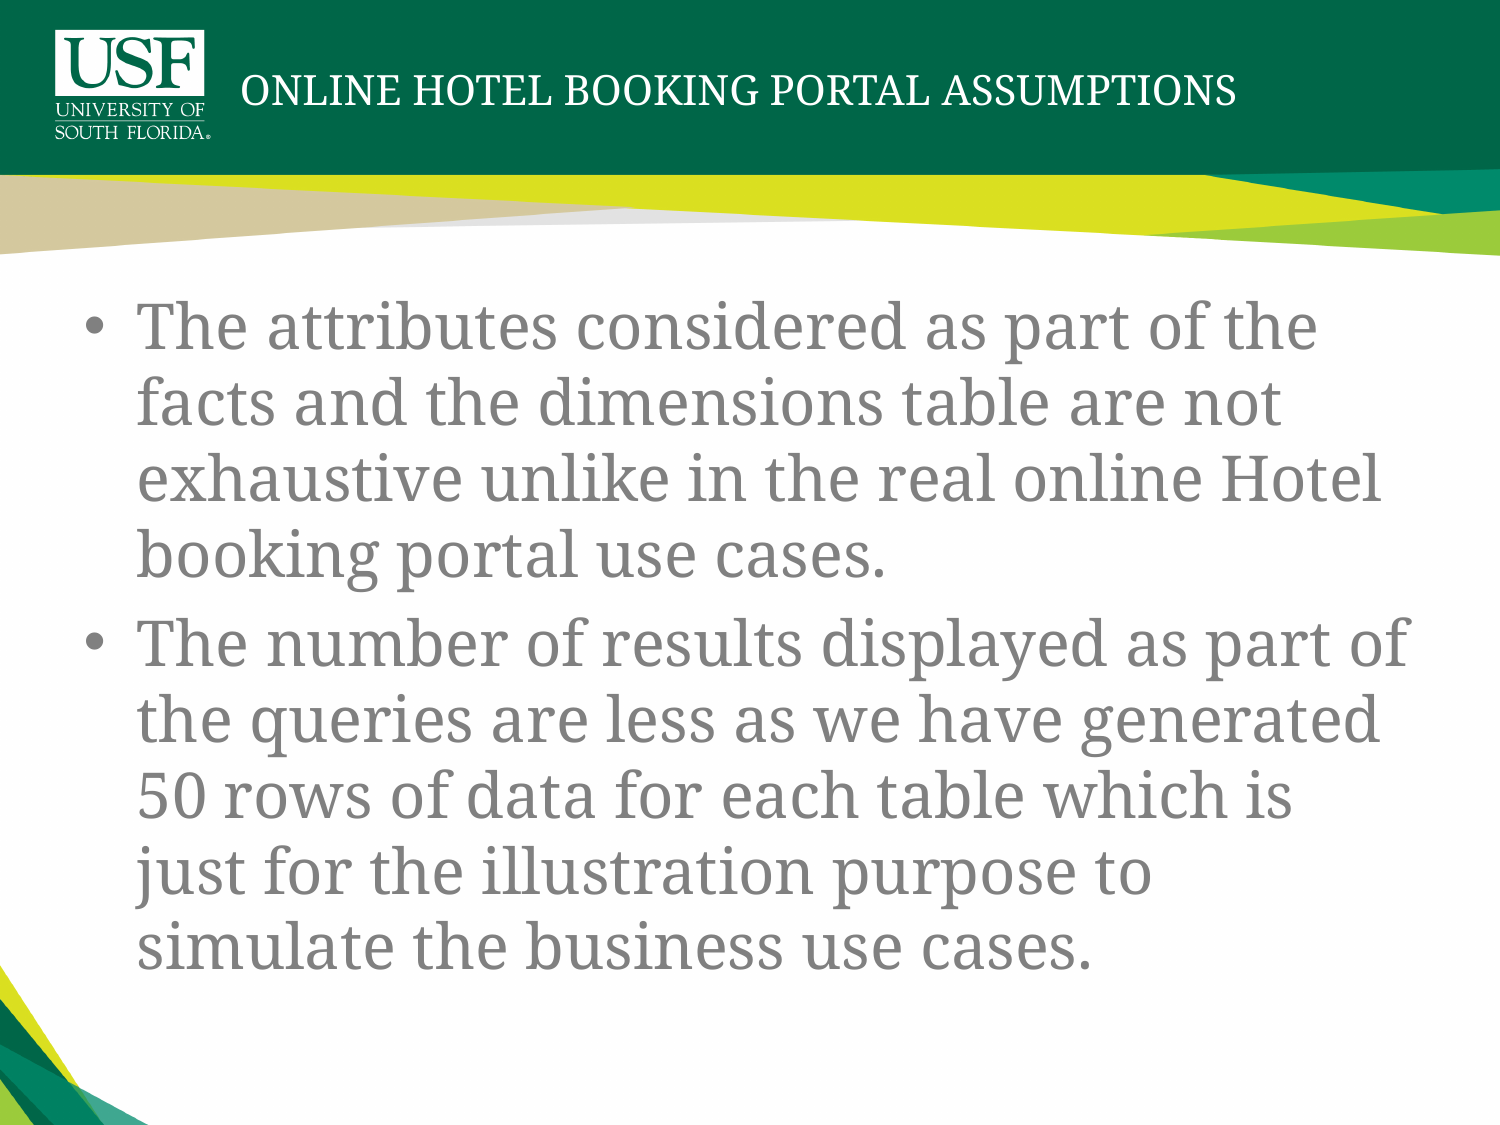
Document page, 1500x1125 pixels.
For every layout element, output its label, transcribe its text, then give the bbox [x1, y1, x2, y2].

list The attributes considered as part of the facts and the dimensions table are not exhaustive unlike in the real online Hotel booking portal use cases. The number of results displayed as part of the queries are less as we have generated 50 rows of data for each table which is just for the illustration purpose to simulate the business use cases. [68, 278, 1425, 1005]
picture [0, 0, 1500, 1125]
title ONLINE Hotel booking PORTAL assumptions [224, 28, 1386, 122]
